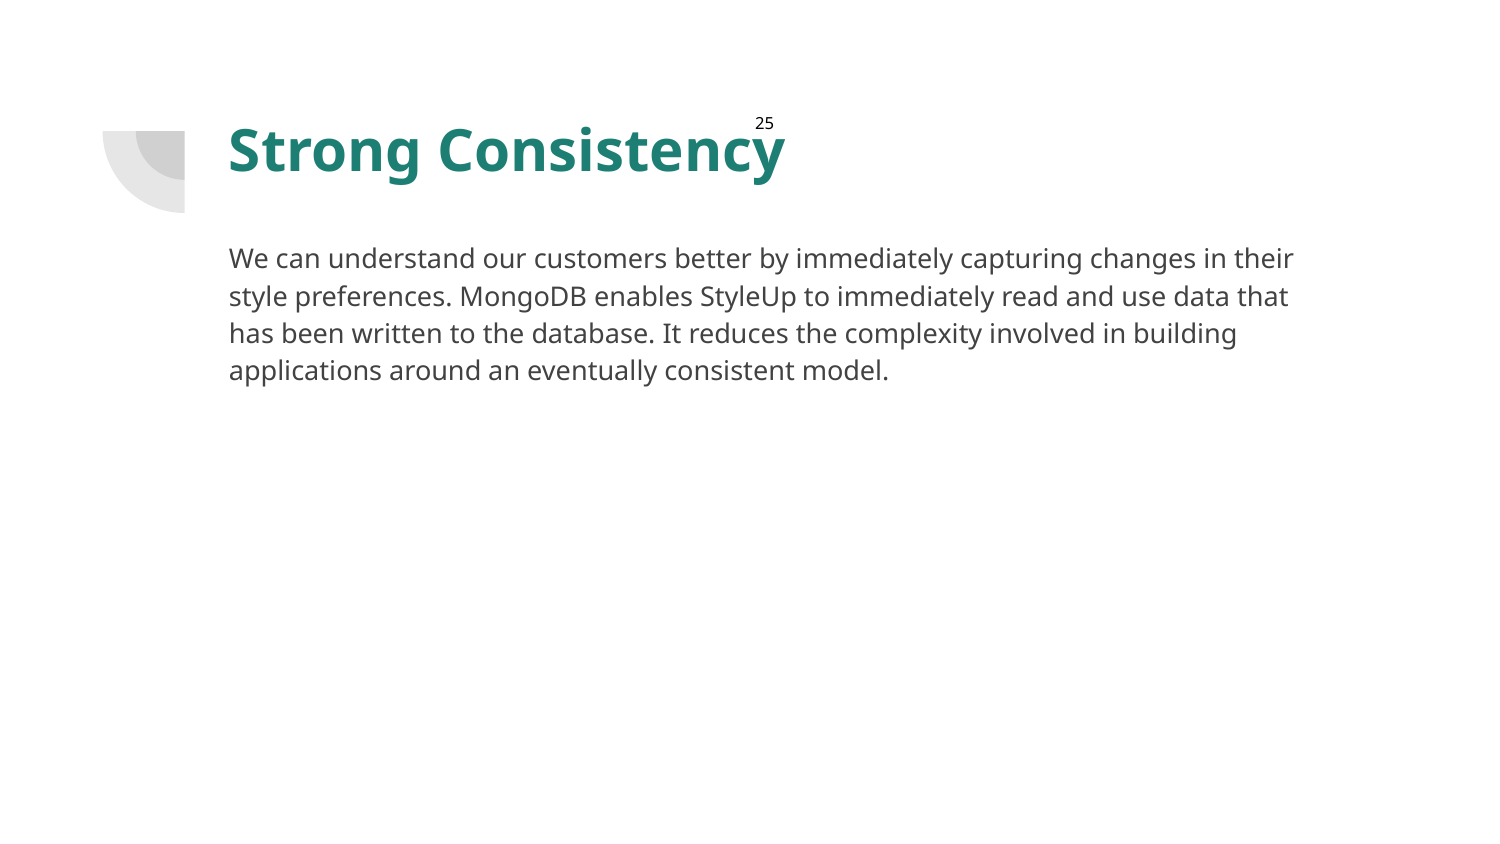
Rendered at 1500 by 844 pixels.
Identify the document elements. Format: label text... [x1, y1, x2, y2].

text_box 25 [740, 98, 806, 154]
title Strong Consistency [213, 98, 1368, 263]
list We can understand our customers better by immediately capturing changes in their style preferences. MongoDB enables StyleUp to immediately read and use data that has been written to the database. It reduces the complexity involved in building applications around an eventually consistent model. [213, 221, 1354, 405]
